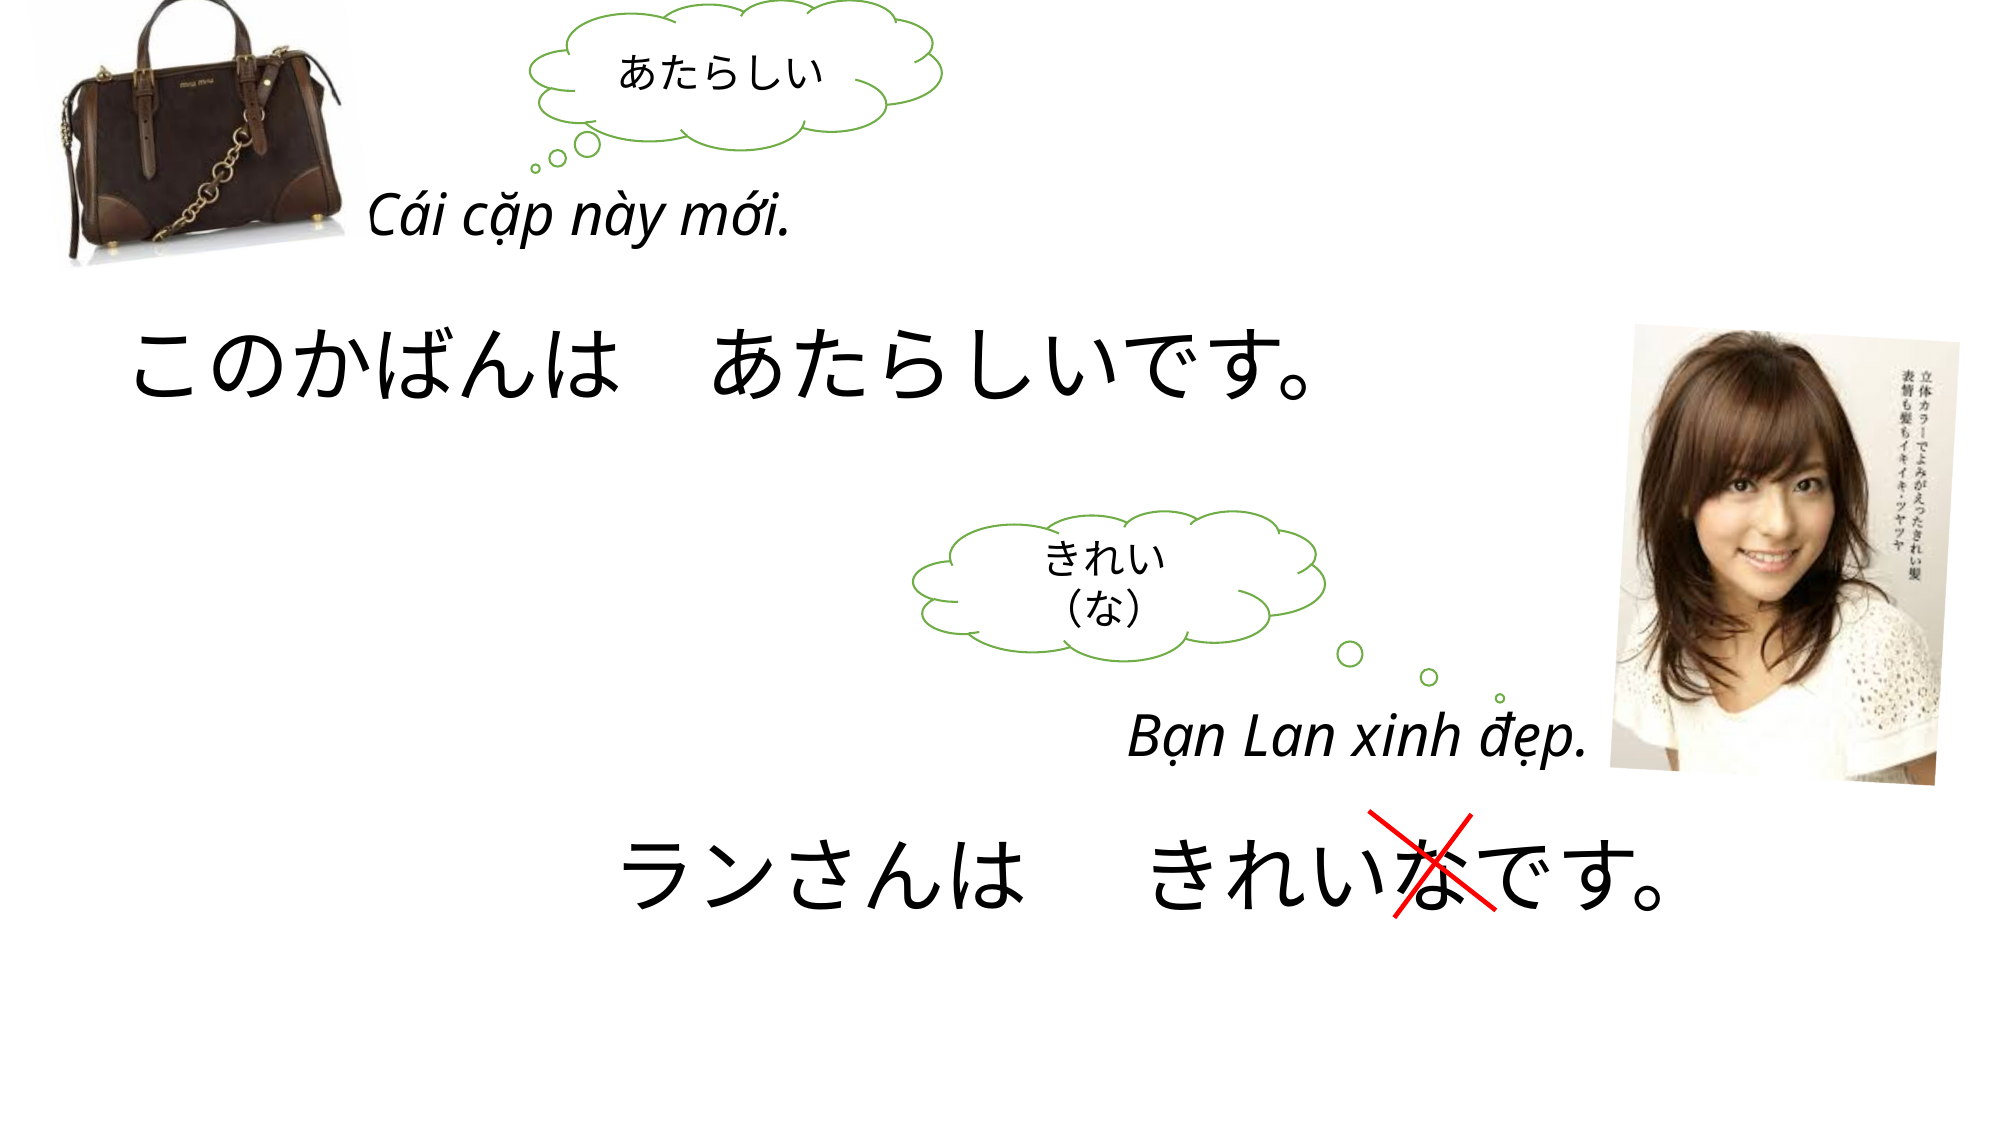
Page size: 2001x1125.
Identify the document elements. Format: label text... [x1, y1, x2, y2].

text_box きれい（な） [912, 511, 1326, 662]
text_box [1368, 810, 1496, 911]
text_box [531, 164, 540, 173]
text_box あたらしい [529, 0, 942, 151]
text_box あたらしい [549, 149, 566, 167]
text_box きれい（な） [1337, 641, 1363, 667]
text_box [1394, 911, 1472, 918]
text_box このかばんは あたらしいです。 [101, 299, 1369, 426]
text_box あたらしい [574, 131, 600, 157]
text_box きれいなです。 [1118, 810, 1670, 936]
text_box ランさんは きれいです。 [590, 810, 1138, 936]
picture [29, 0, 371, 270]
text_box きれい（な） [1420, 669, 1438, 686]
text_box Bạn Lan xinh đẹp. [1104, 670, 1632, 796]
text_box Cái cặp này mới. [343, 149, 871, 276]
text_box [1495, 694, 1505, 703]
picture [1610, 324, 1959, 785]
